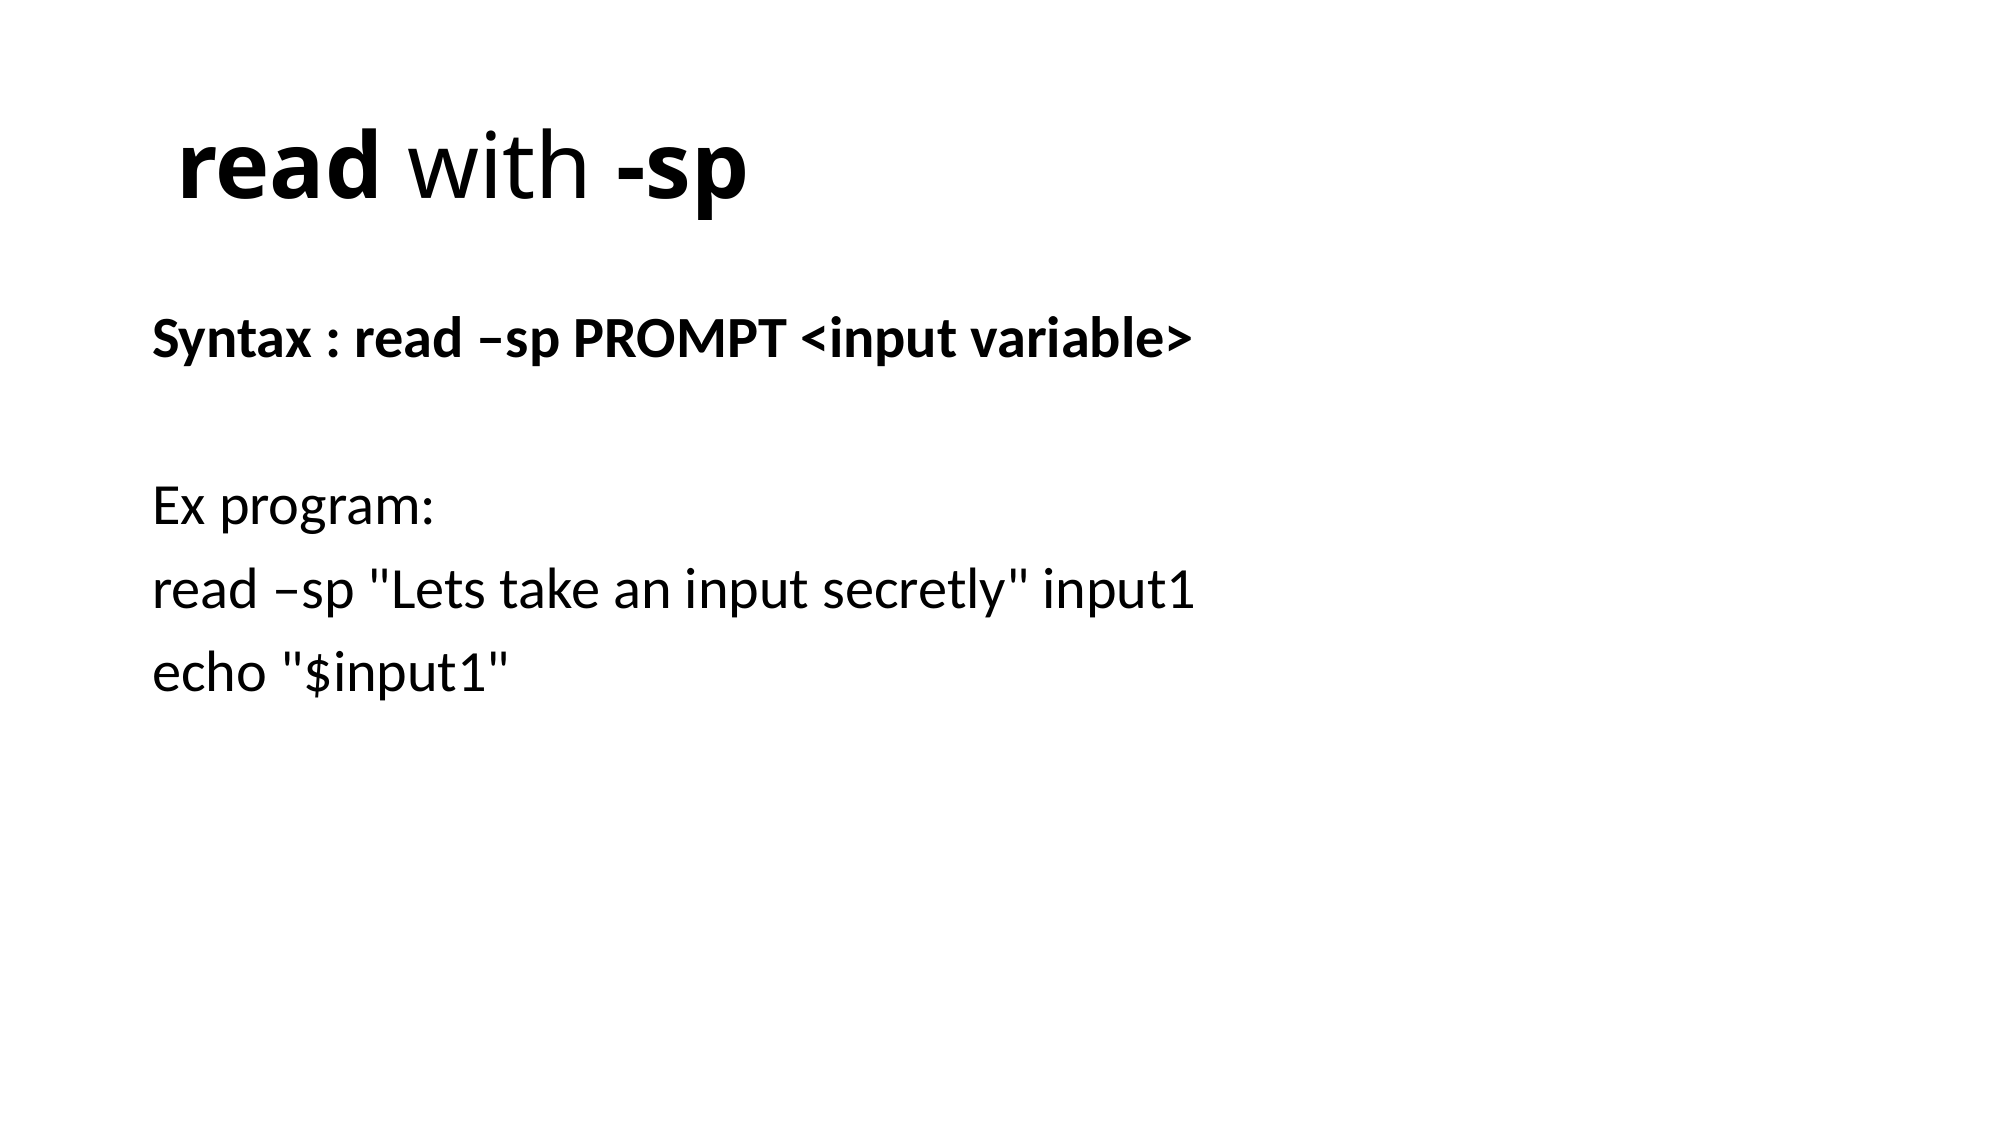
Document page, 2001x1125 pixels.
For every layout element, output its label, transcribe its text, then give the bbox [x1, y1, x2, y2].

text_box Syntax : read –sp PROMPT <input variable> Ex program: read –sp "Lets take an input secretly" input1 echo "$input1" [137, 299, 1863, 1014]
text_box read with -sp [137, 59, 1863, 278]
